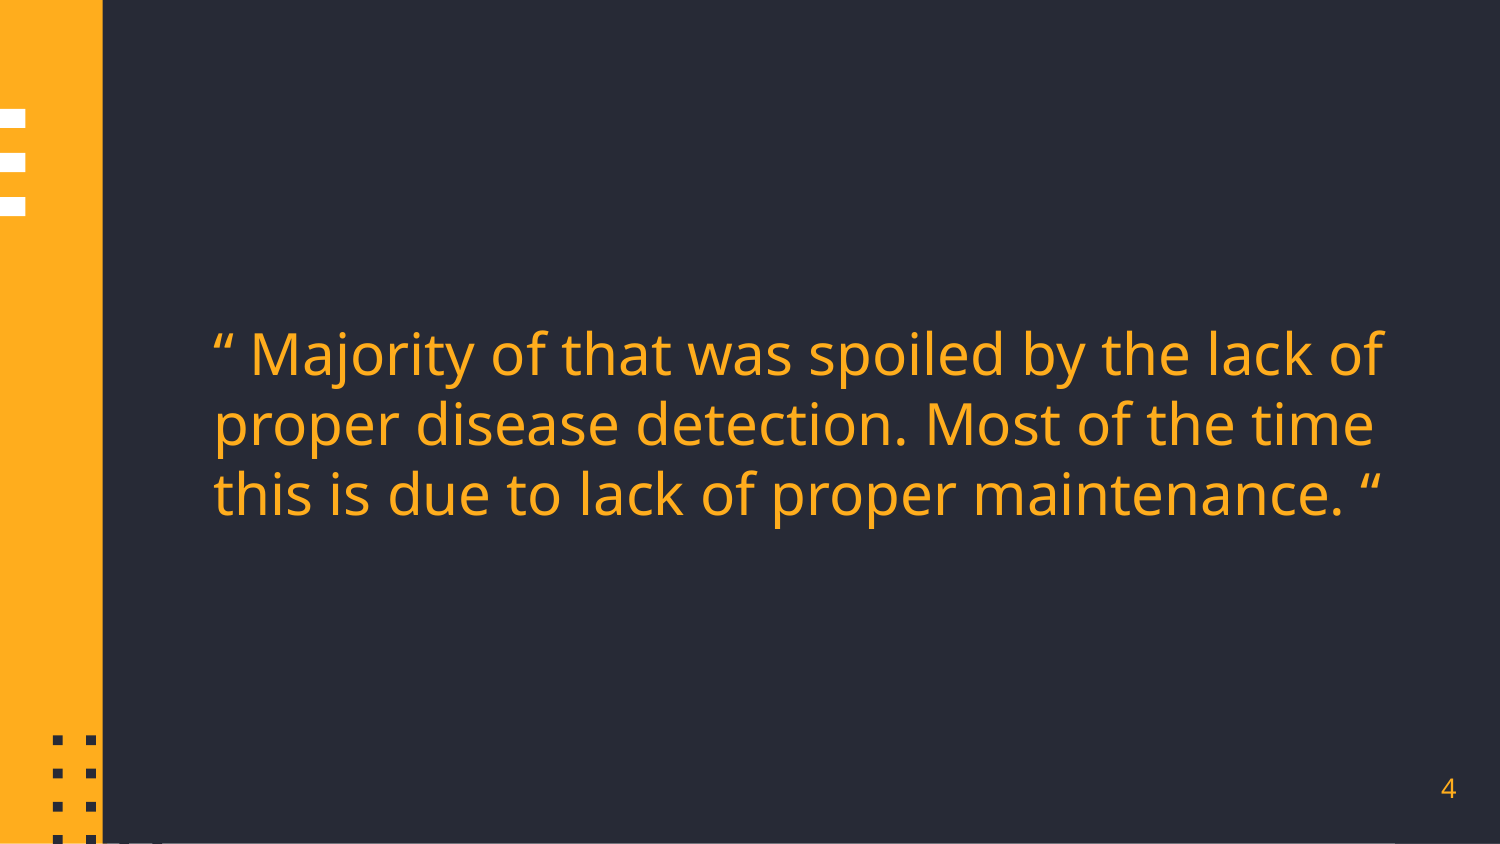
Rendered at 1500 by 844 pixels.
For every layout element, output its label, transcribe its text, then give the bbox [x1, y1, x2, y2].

slide_number 4 [1395, 736, 1500, 844]
text_box “ Majority of that was spoiled by the lack of proper disease detection. Most of the time this is due to lack of proper maintenance. “ [213, 269, 1394, 575]
text_box [100, 0, 1500, 844]
